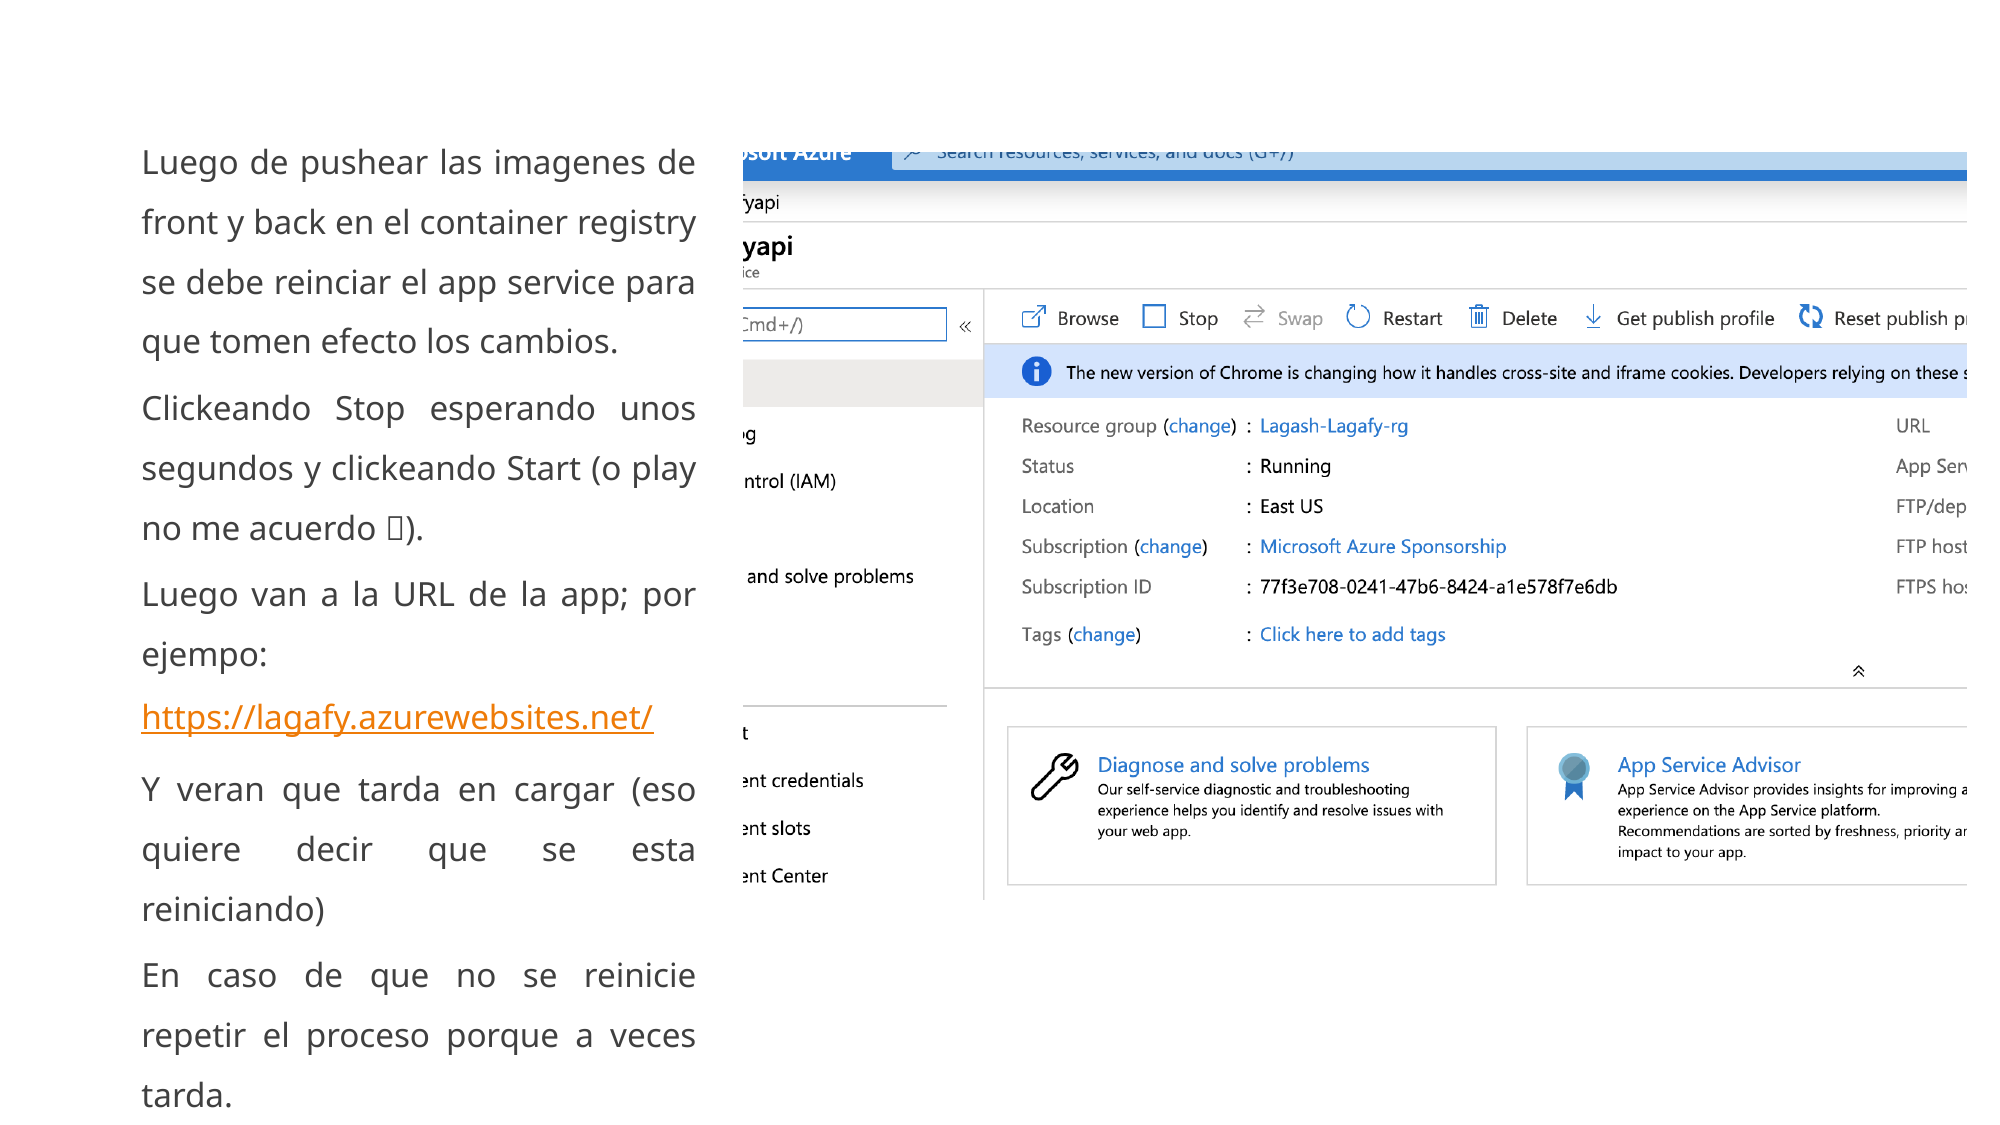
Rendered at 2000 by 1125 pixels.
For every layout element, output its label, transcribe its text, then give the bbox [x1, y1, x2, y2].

picture [742, 151, 1968, 900]
text_box Luego de pushear las imagenes de front y back en el container registry se debe reinciar el app service para que tomen efecto los cambios. Clickeando Stop esperando unos segundos y clickeando Start (o play no me acuerdo ). Luego van a la URL de la app; por ejempo: https://lagafy.azurewebsites.net/ Y veran que tarda en cargar (eso quiere decir que se esta reiniciando) En caso de que no se reinicie repetir el proceso porque a veces tarda. [32, 113, 712, 1012]
